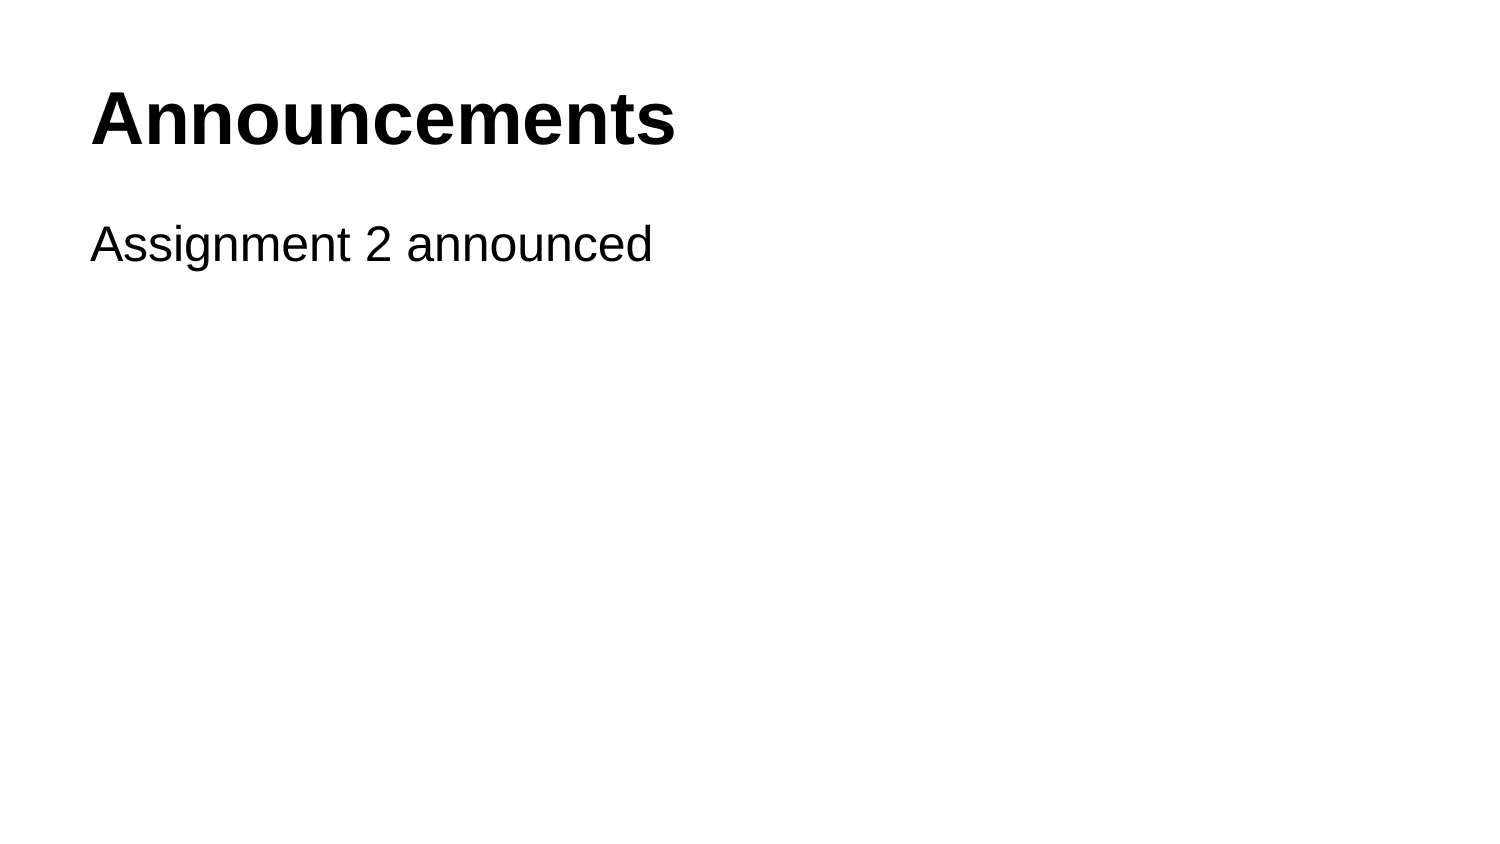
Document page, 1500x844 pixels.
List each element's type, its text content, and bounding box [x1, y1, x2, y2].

list Assignment 2 announced [75, 196, 1425, 808]
title Announcements [75, 33, 1425, 175]
